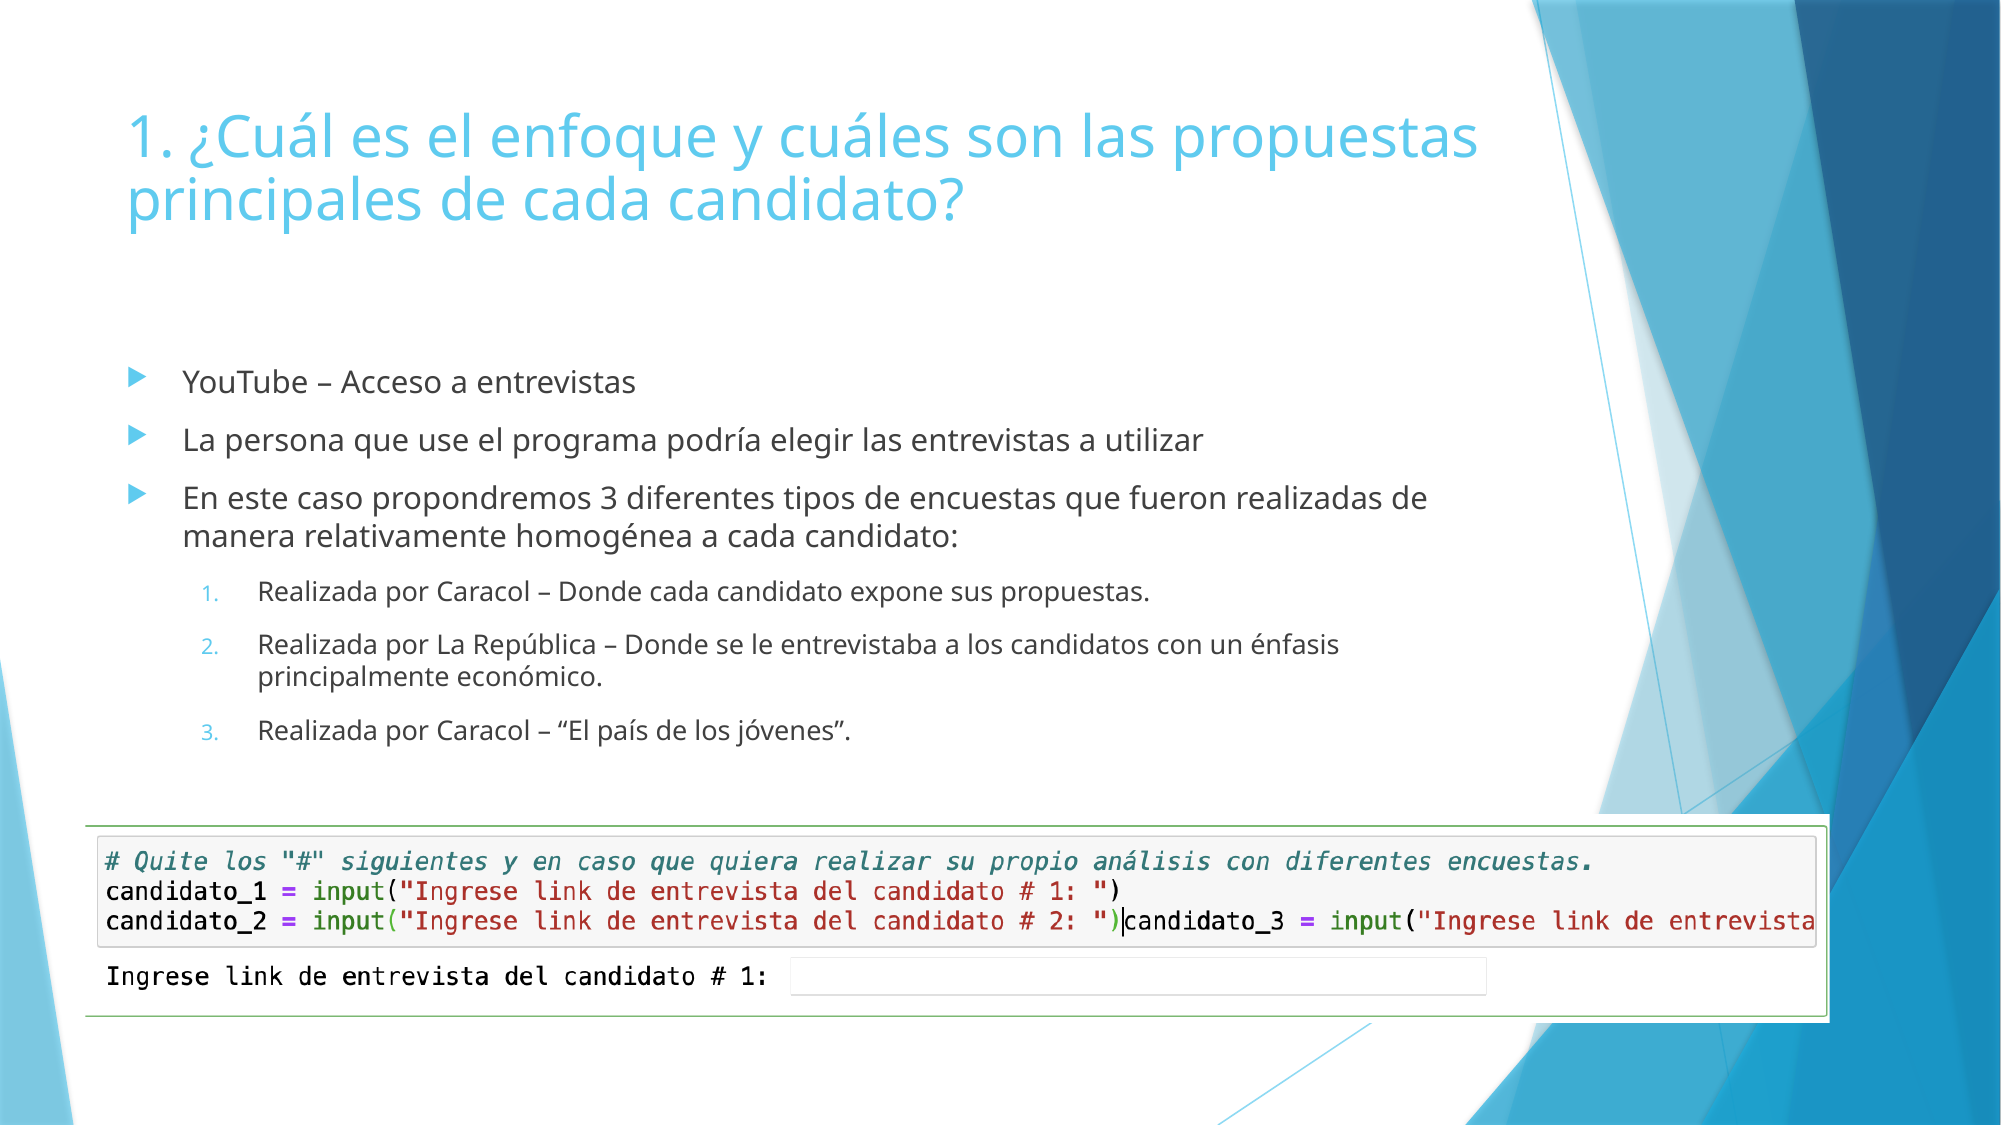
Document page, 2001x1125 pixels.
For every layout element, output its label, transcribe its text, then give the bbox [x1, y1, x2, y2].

picture [84, 807, 1831, 1026]
title 1. ¿Cuál es el enfoque y cuáles son las propuestas principales de cada candidato? [111, 99, 1522, 317]
list YouTube – Acceso a entrevistas La persona que use el programa podría elegir las entrevistas a utilizar En este caso propondremos 3 diferentes tipos de encuestas que fueron realizadas de manera relativamente homogénea a cada candidato: Realizada por Caracol – Donde cada candidato expone sus propuestas. Realizada por La República – Donde se le entrevistaba a los candidatos con un énfasis principalmente económico. Realizada por Caracol – “El país de los jóvenes”. [111, 354, 1533, 807]
